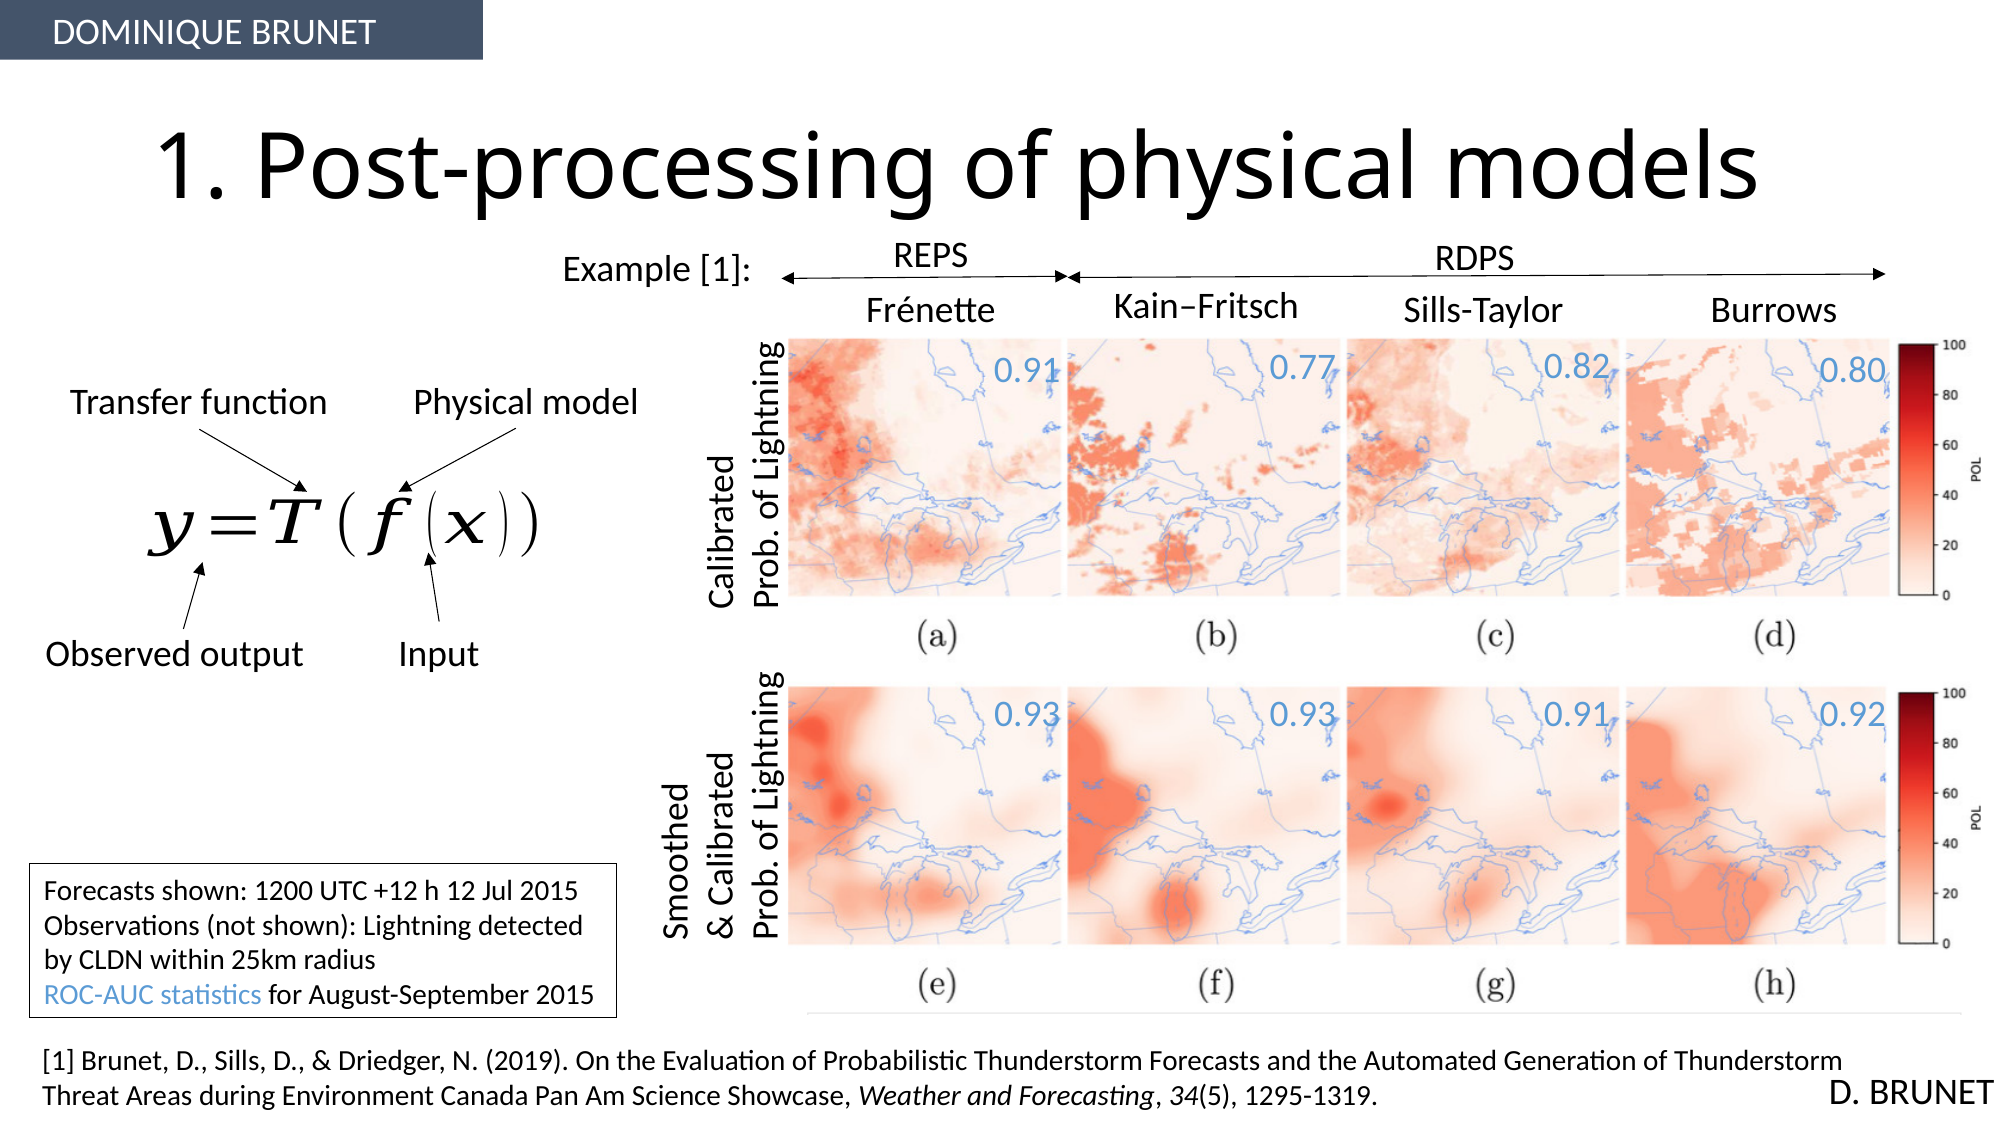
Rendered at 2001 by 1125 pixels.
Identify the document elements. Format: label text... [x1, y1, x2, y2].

text_box Physical model [398, 369, 654, 430]
text_box Calibrated Prob. of Lightning [688, 326, 793, 625]
text_box Forecasts shown: 1200 UTC +12 h 12 Jul 2015 Observations (not shown): Lightning detected by CLDN within 25km radius ROC-AUC statistics for August-September 2015 [29, 863, 617, 1018]
text_box Frénette [851, 279, 1011, 334]
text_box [428, 552, 440, 622]
text_box Burrows [1695, 278, 1853, 334]
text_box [199, 430, 308, 492]
text_box RDPS [1420, 225, 1530, 273]
picture [781, 334, 1995, 1015]
text_box DOMINIQUE BRUNET [0, 0, 483, 60]
title 1. Post-processing of physical models [137, 59, 1863, 278]
text_box Smoothed & Calibrated Prob. of Lightning [642, 656, 781, 956]
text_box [183, 562, 203, 629]
text_box Input [383, 621, 495, 682]
text_box Sills-Taylor [1388, 278, 1579, 334]
text_box D. Brunet [1814, 1059, 2000, 1120]
text_box Transfer function [55, 369, 344, 430]
text_box RDPS [1420, 278, 1530, 285]
text_box Example [1]: [547, 236, 776, 296]
text_box Observed output [30, 621, 320, 682]
text_box REPS [878, 222, 984, 276]
text_box [1] Brunet, D., Sills, D., & Driedger, N. (2019). On the Evaluation of Probabilistic Thunderstorm Forecasts and the Automated Generation of Thunderstorm Threat Areas during Environment Canada Pan Am Science Showcase, Weather and Forecasting, 34(5), 1295-1319. [27, 1034, 1863, 1119]
text_box Kain–Fritsch [1099, 278, 1315, 334]
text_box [1067, 273, 1886, 278]
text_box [398, 428, 516, 492]
